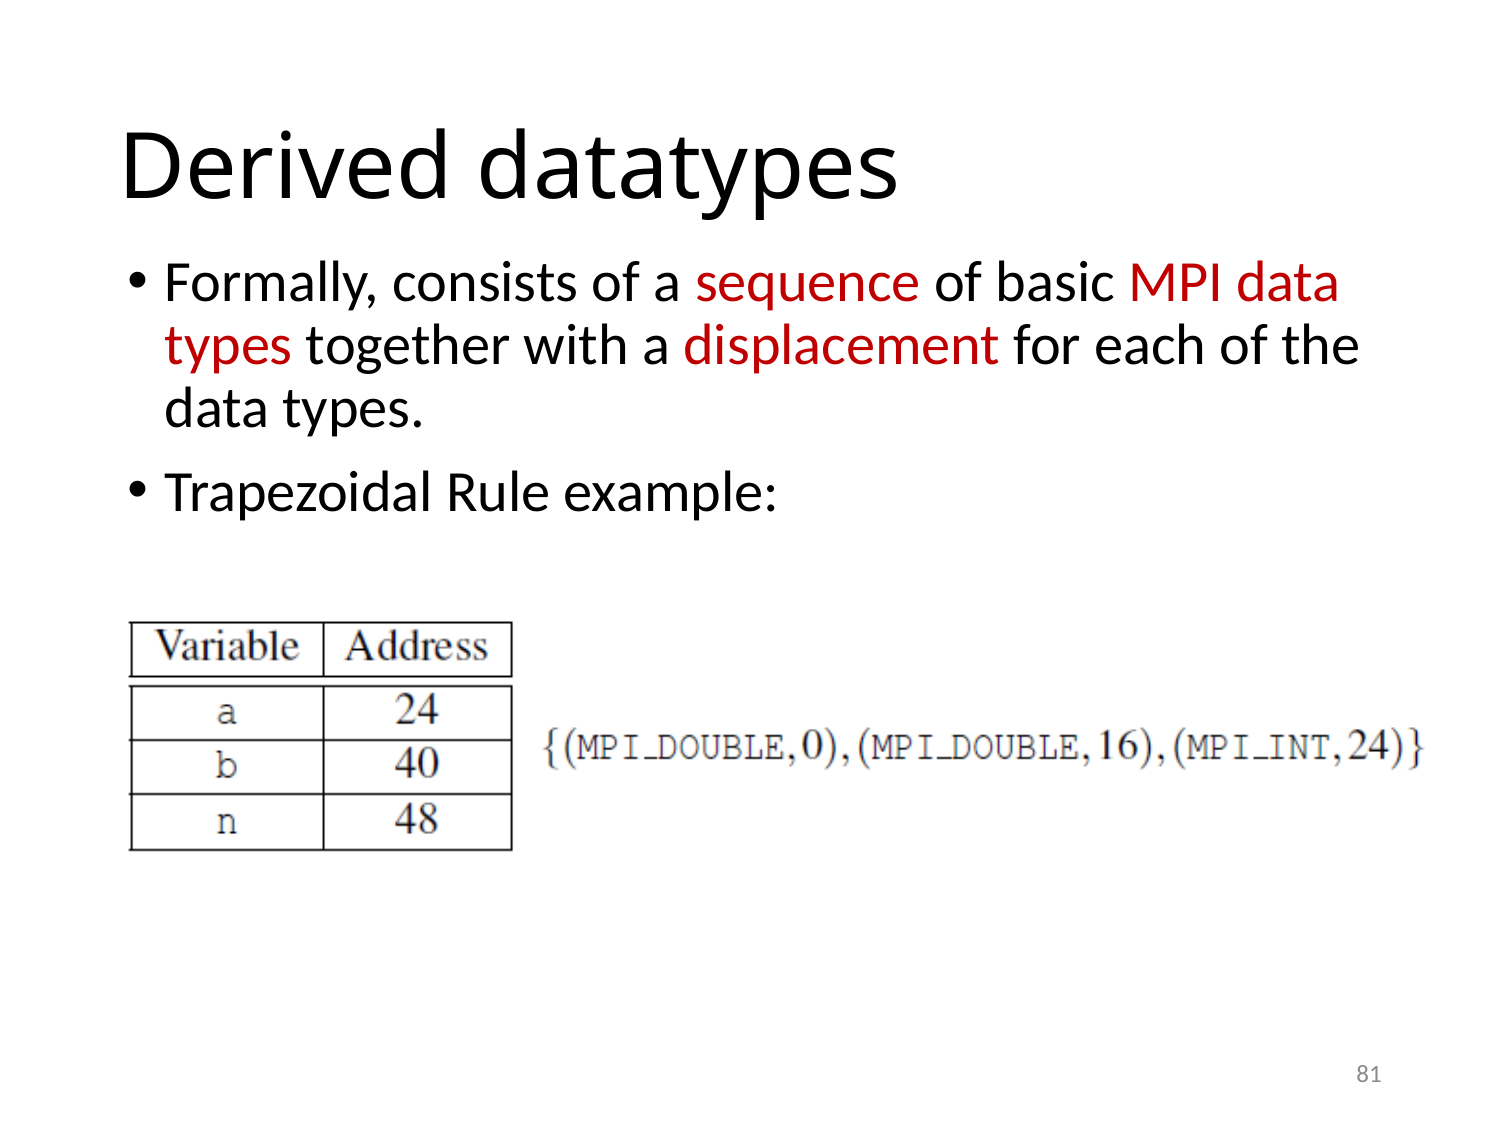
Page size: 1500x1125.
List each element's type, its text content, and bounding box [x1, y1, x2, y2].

list Formally, consists of a sequence of basic MPI data types together with a displacement for each of the data types. Trapezoidal Rule example: [112, 243, 1469, 598]
title Derived datatypes [103, 59, 1397, 278]
picture [112, 597, 1427, 861]
slide_number 81 [1059, 1042, 1397, 1103]
